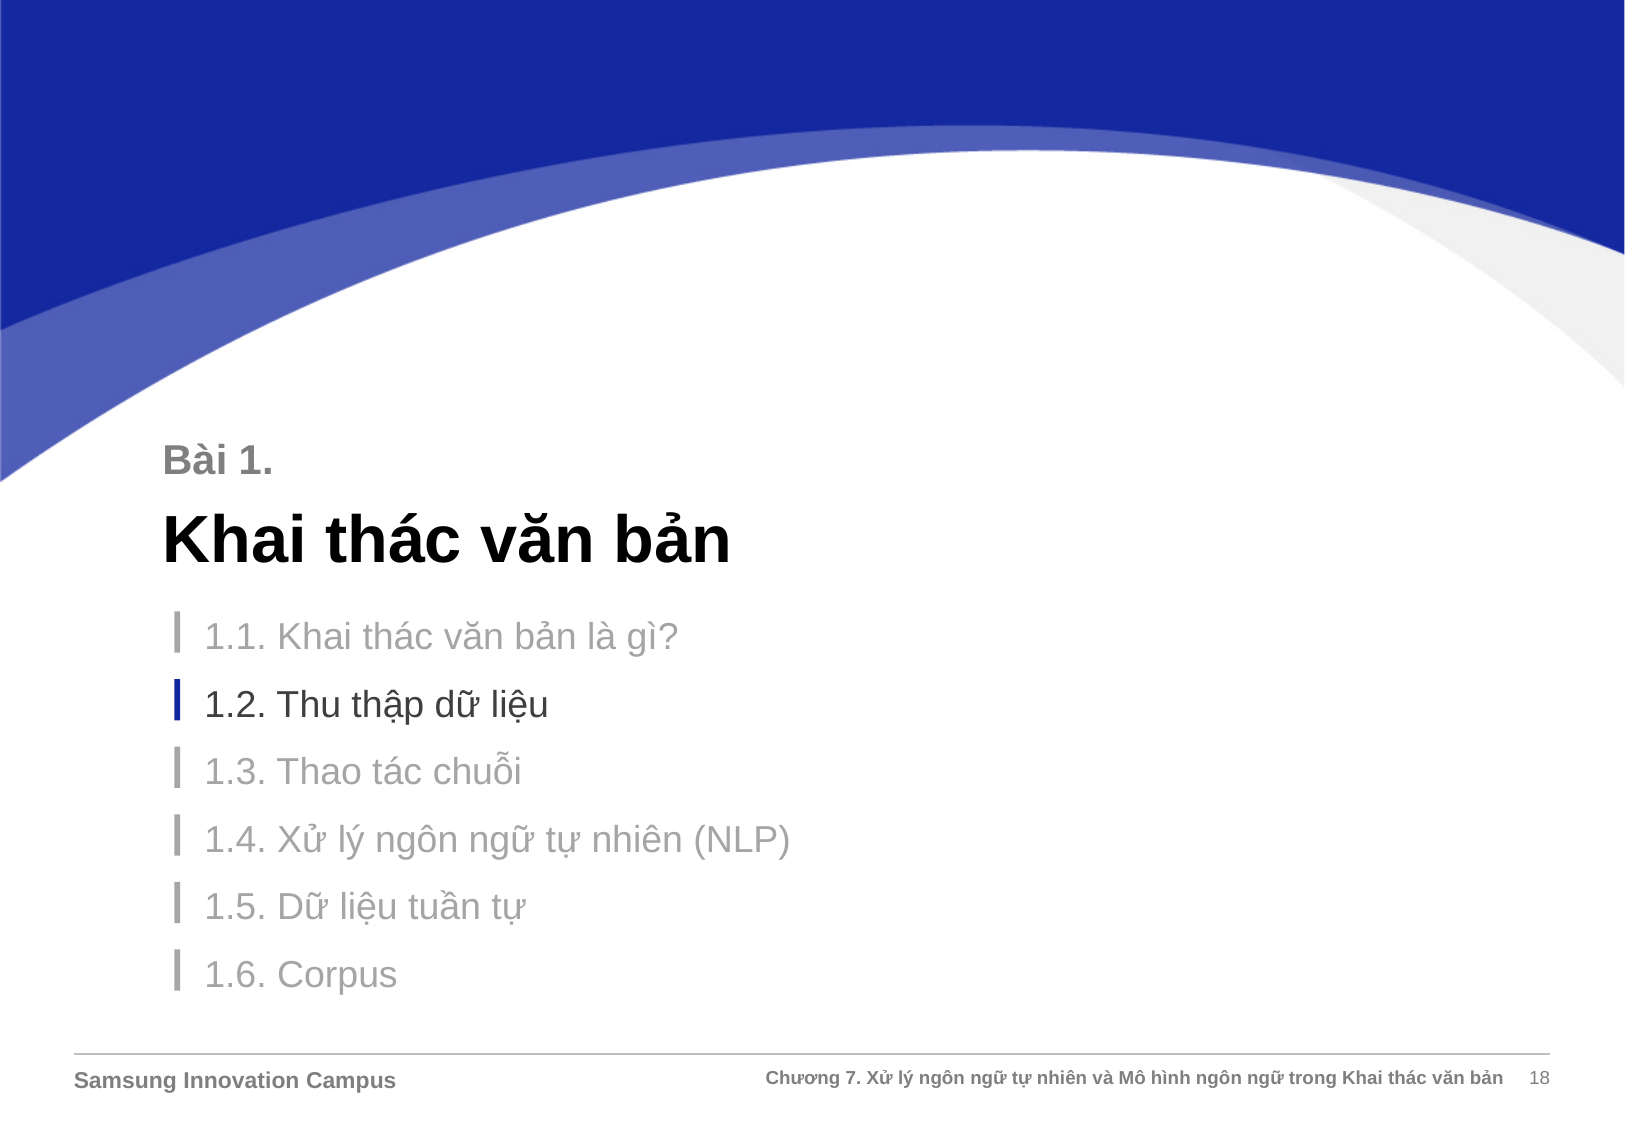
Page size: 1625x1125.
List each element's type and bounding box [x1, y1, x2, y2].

picture [0, 0, 1625, 1125]
text_box [162, 432, 1519, 996]
